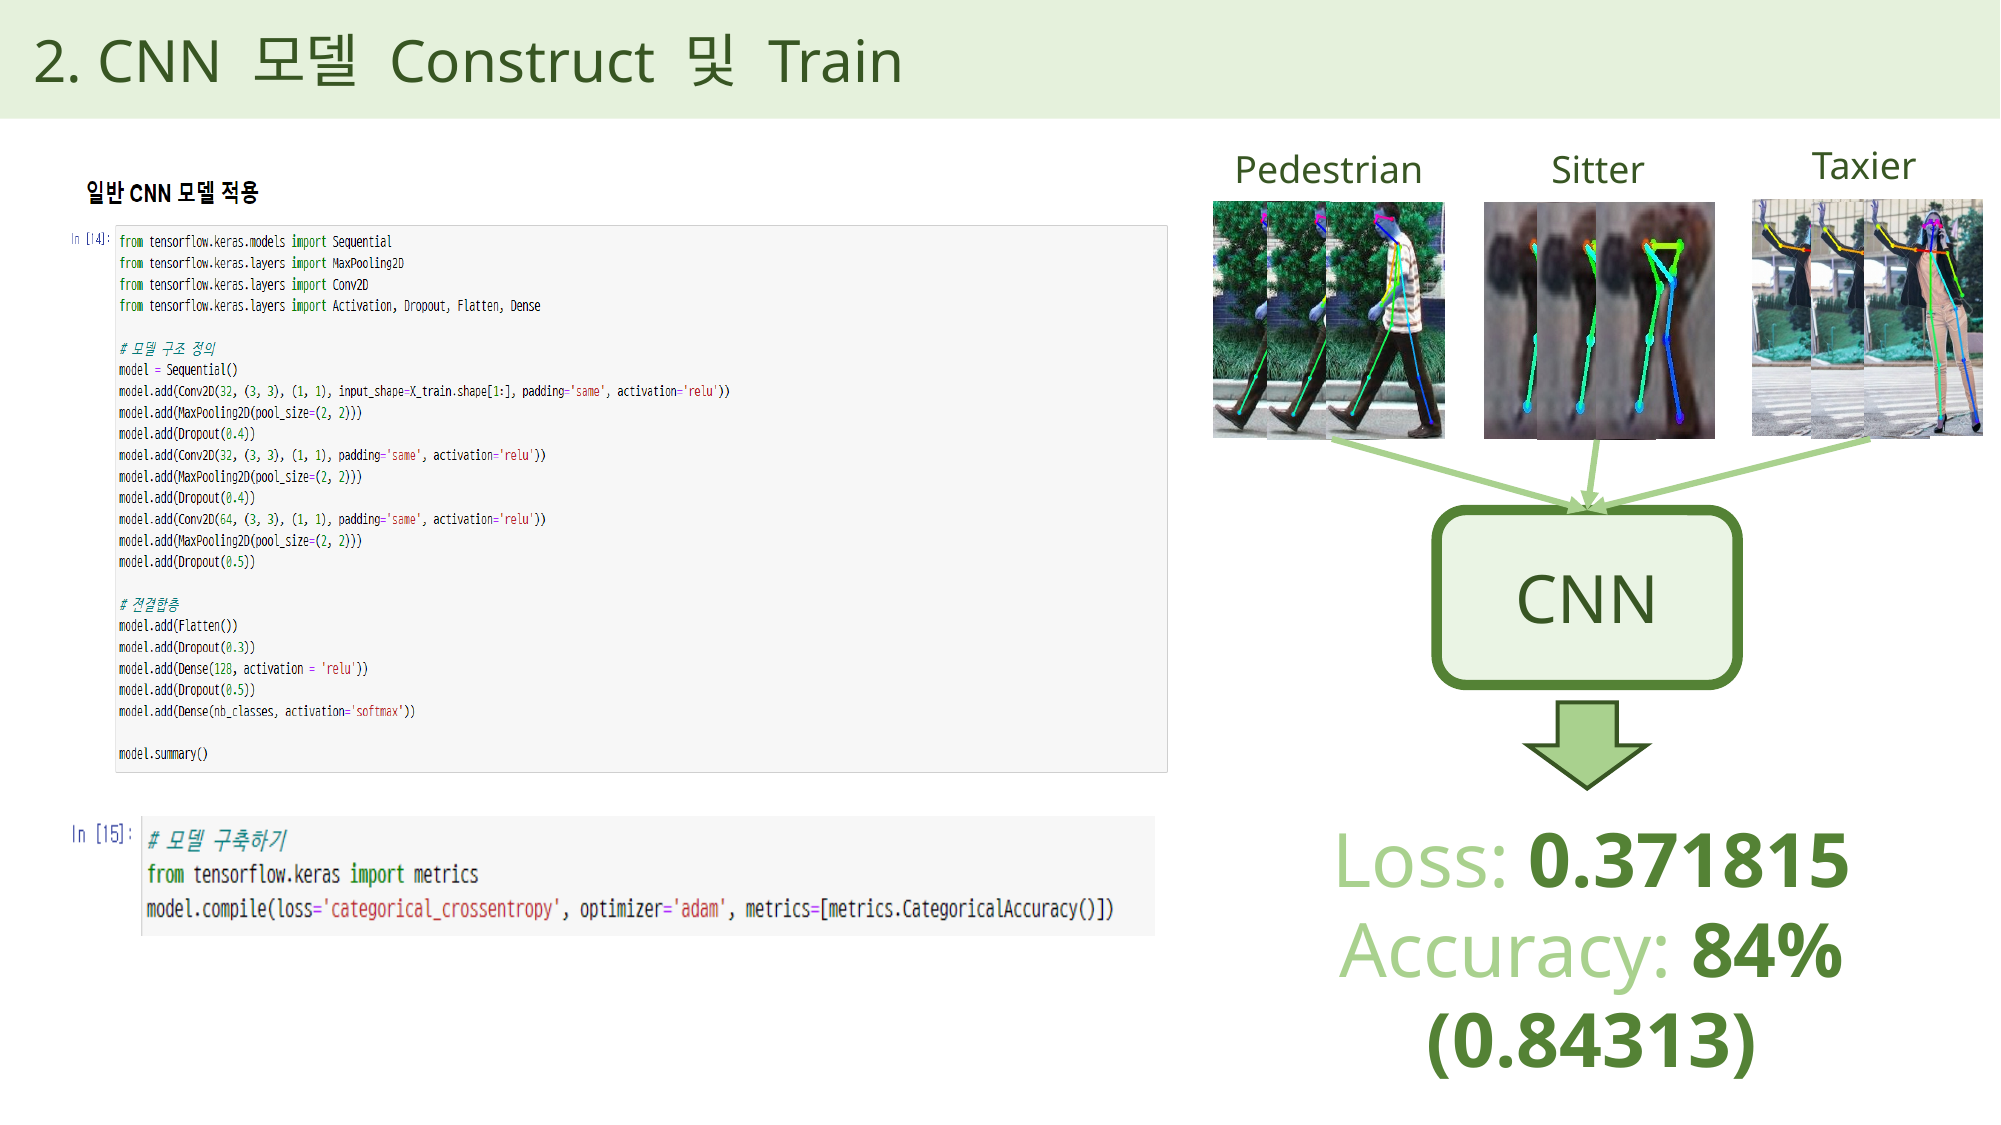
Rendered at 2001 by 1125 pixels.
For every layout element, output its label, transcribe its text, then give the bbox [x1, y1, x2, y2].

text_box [1436, 511, 1738, 685]
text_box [0, 0, 2000, 119]
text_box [1331, 438, 1587, 511]
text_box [1724, 134, 2000, 439]
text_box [64, 168, 1171, 936]
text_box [1189, 138, 1458, 440]
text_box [1458, 138, 1724, 438]
text_box Loss: 0.371815 Accuracy: 84% (0.84313) [1216, 805, 1968, 1091]
text_box [1524, 701, 1650, 790]
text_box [1587, 438, 1871, 511]
